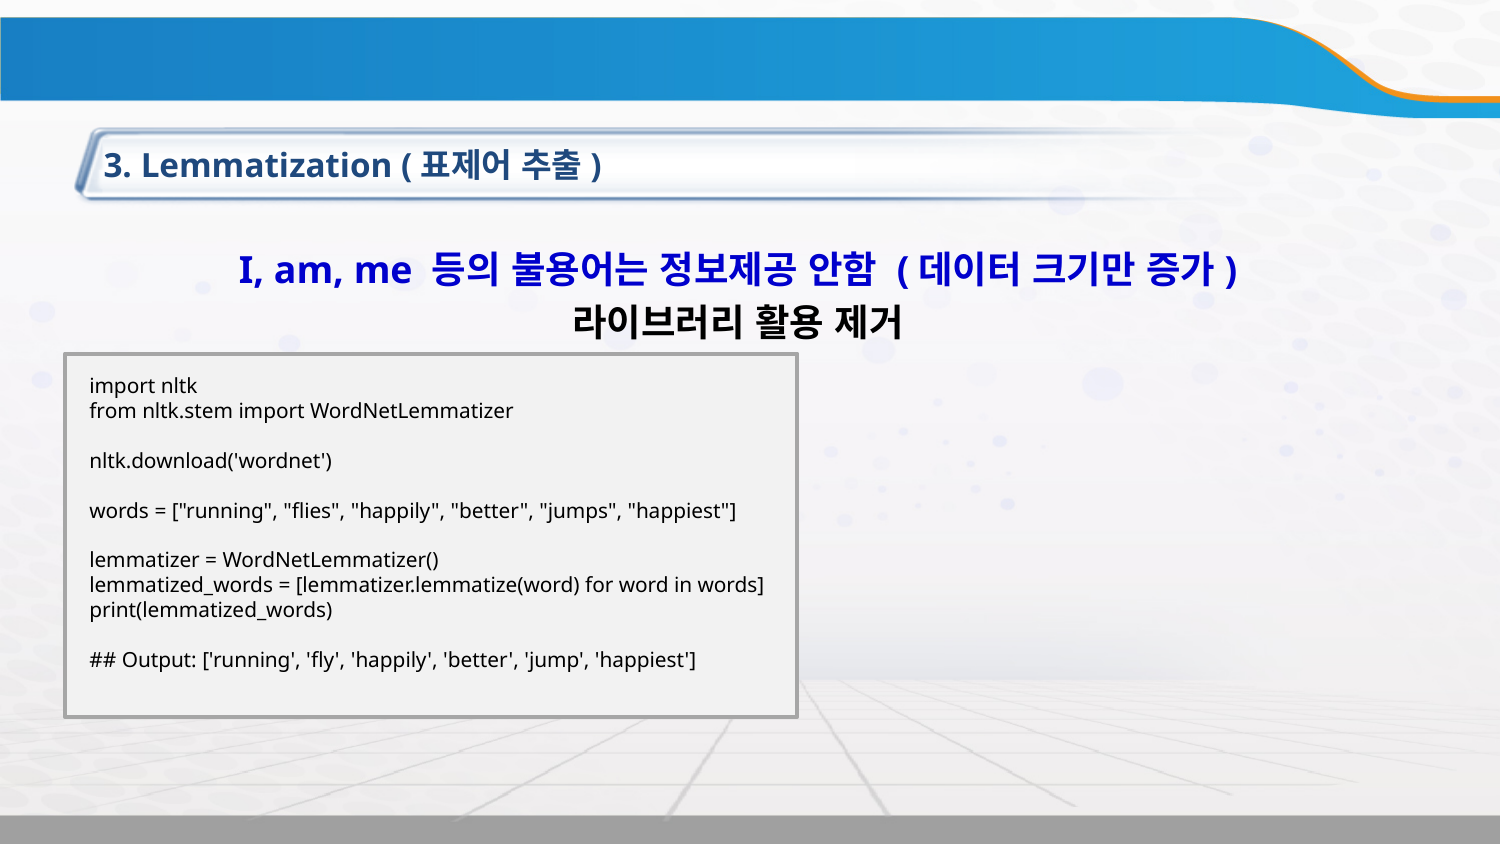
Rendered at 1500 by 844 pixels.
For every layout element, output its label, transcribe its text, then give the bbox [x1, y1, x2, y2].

picture [0, 0, 1500, 844]
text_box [74, 126, 1289, 208]
text_box 2. 텍스트 전처리 - 기본 [29, 0, 1175, 103]
text_box I, am, me 등의 불용어는 정보제공 안함 (데이터 크기만 증가) 라이브러리 활용 제거 [182, 232, 1294, 358]
text_box import nltk from nltk.stem import WordNetLemmatizer nltk.download('wordnet') words = ["running", "flies", "happily", "better", "jumps", "happiest"] lemmatizer = WordNetLemmatizer() lemmatized_words = [lemmatizer.lemmatize(word) for word in words] print(lemmatized_words) ## Output: ['running', 'fly', 'happily', 'better', 'jump', 'happiest'] [74, 364, 798, 680]
text_box [63, 352, 799, 719]
